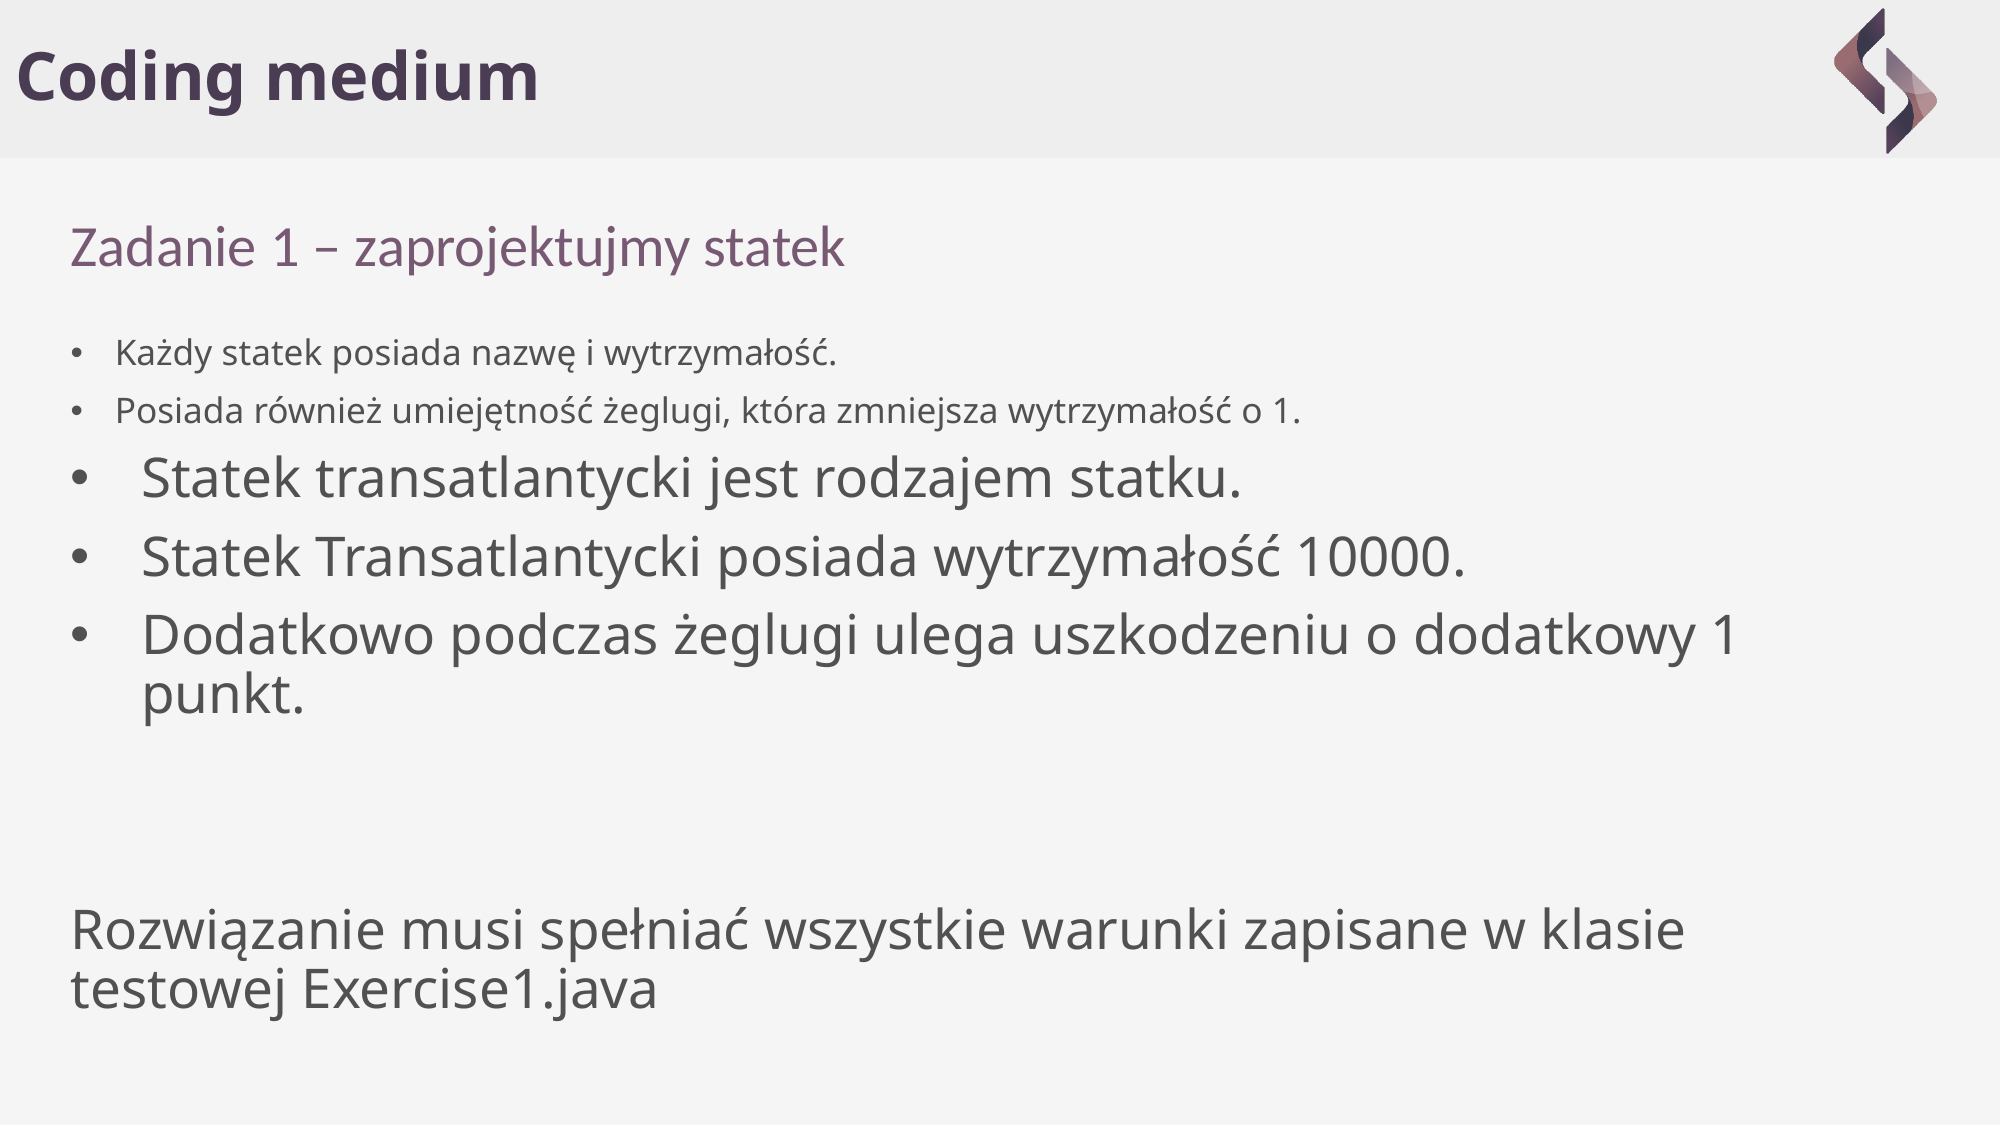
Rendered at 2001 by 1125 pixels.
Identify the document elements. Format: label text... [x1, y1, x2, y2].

picture [1787, 0, 2001, 166]
list Każdy statek posiada nazwę i wytrzymałość. Posiada również umiejętność żeglugi, która zmniejsza wytrzymałość o 1. Statek transatlantycki jest rodzajem statku. Statek Transatlantycki posiada wytrzymałość 10000. Dodatkowo podczas żeglugi ulega uszkodzeniu o dodatkowy 1 punkt. Rozwiązanie musi spełniać wszystkie warunki zapisane w klasie testowej Exercise1.java [55, 328, 1863, 1030]
title Coding medium [0, 0, 1788, 158]
list Zadanie 1 – zaprojektujmy statek [55, 208, 1486, 292]
